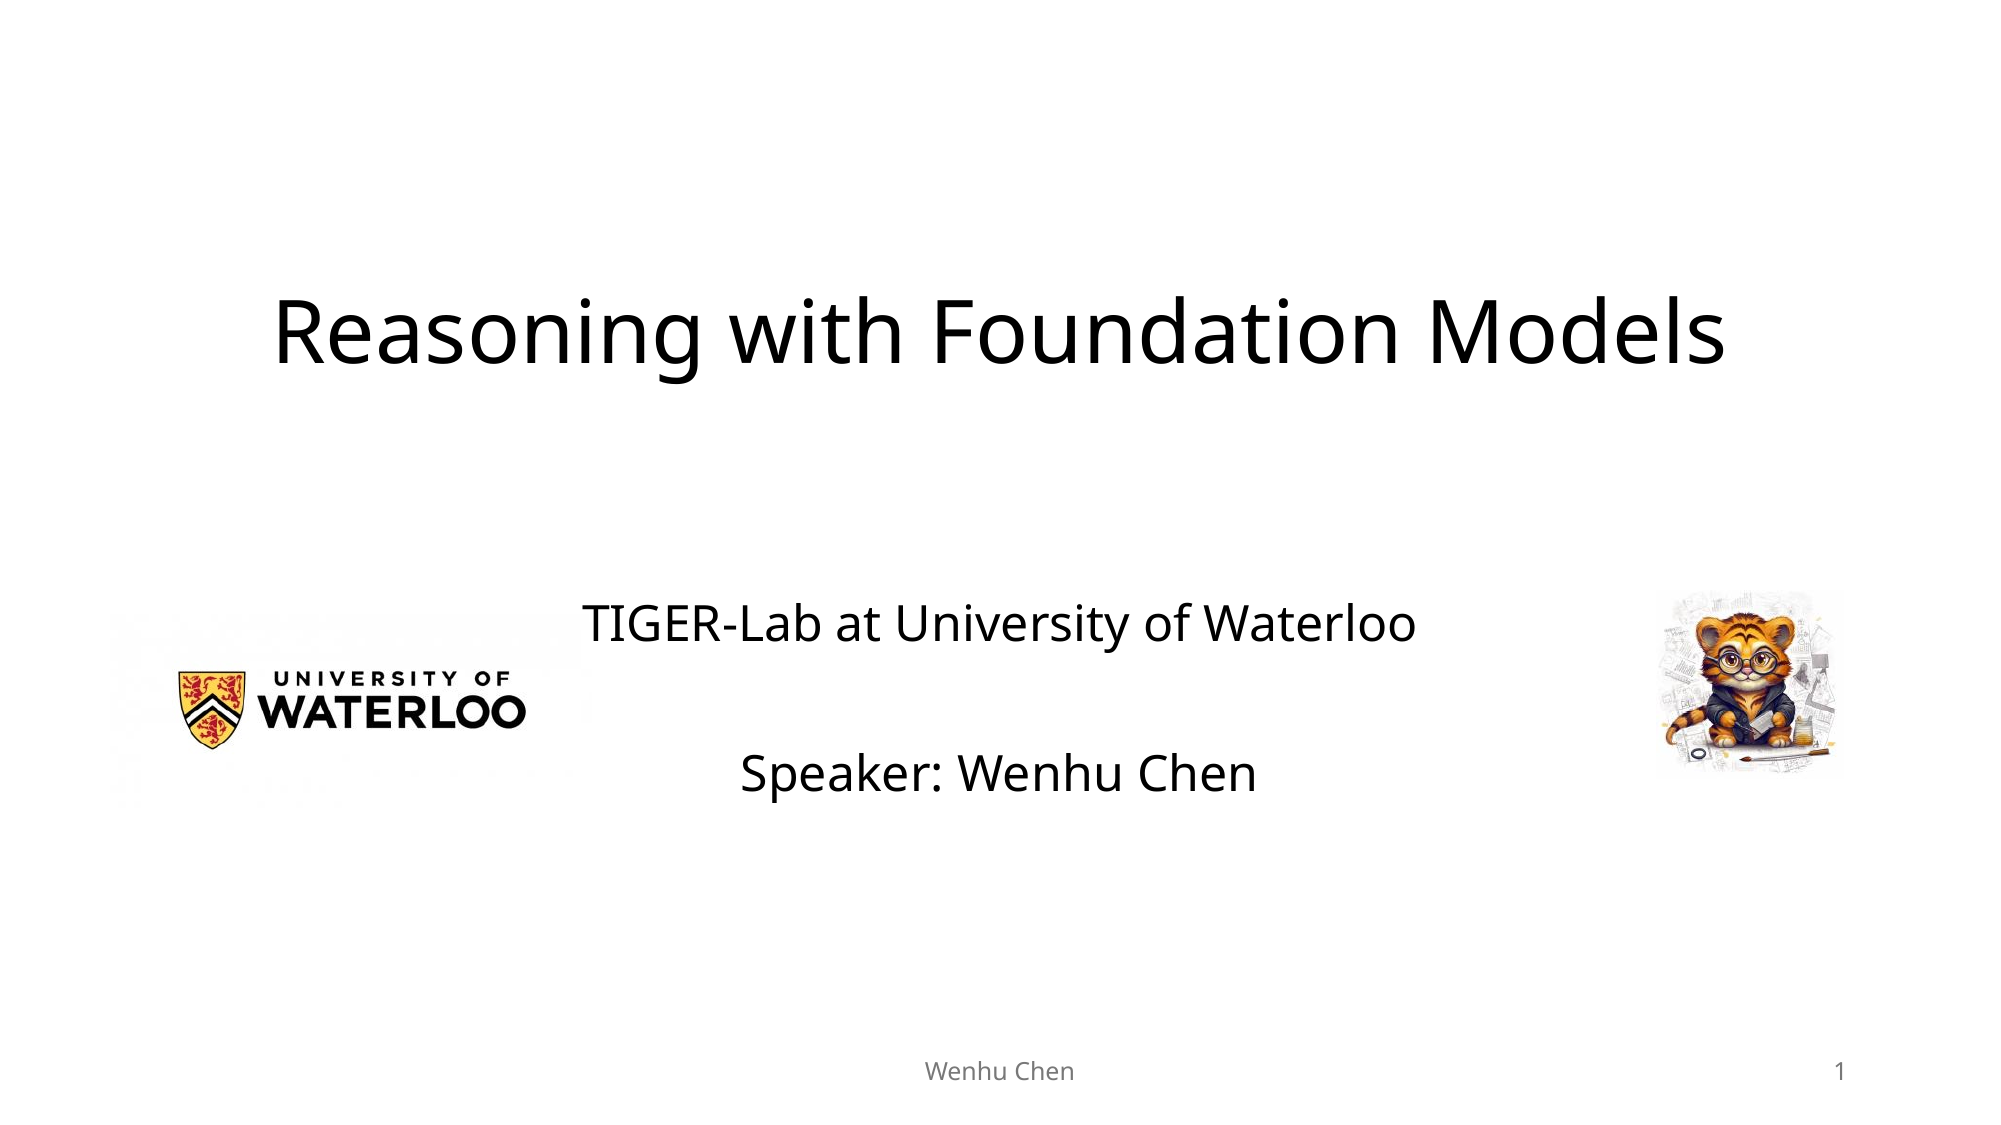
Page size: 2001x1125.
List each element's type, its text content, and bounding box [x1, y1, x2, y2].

slide_number 1 [1412, 1042, 1863, 1103]
picture [109, 614, 592, 808]
subtitle TIGER-Lab at University of Waterloo Speaker: Wenhu Chen [249, 590, 1750, 863]
picture [1655, 590, 1845, 779]
footer Wenhu Chen [662, 1042, 1338, 1103]
title Reasoning with Foundation Models [249, 184, 1750, 390]
